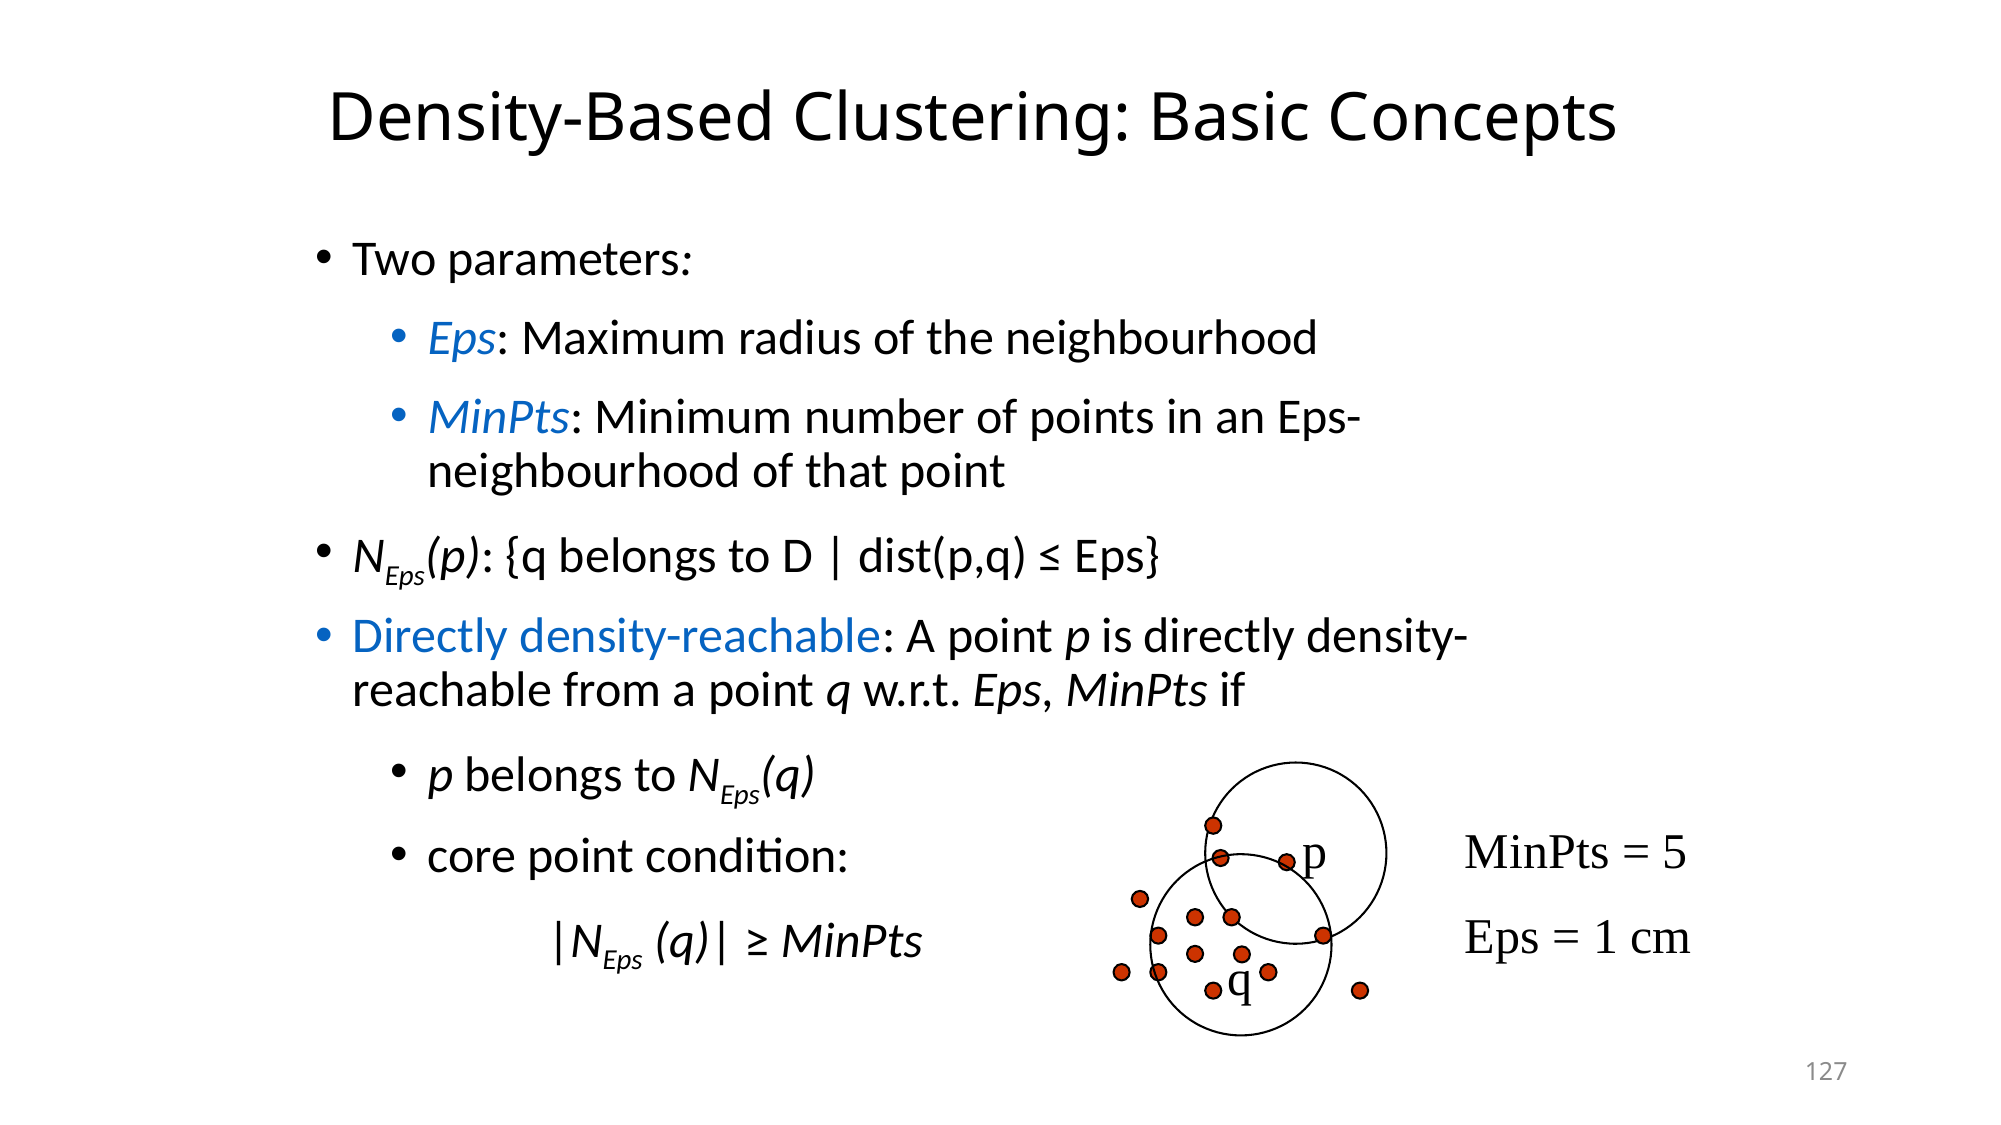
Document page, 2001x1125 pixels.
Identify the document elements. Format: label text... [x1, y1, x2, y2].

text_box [1113, 762, 1750, 1036]
slide_number 127 [1412, 1042, 1863, 1103]
title Density-Based Clustering: Basic Concepts [312, 62, 1700, 175]
list Two parameters: Eps: Maximum radius of the neighbourhood MinPts: Minimum number of points in an Eps-neighbourhood of that point NEps(p): {q belongs to D | dist(p,q) ≤ Eps} Directly density-reachable: A point p is directly density-reachable from a point q w.r.t. Eps, MinPts if p belongs to NEps(q) core point condition: |NEps (q)| ≥ MinPts [300, 224, 1600, 1075]
